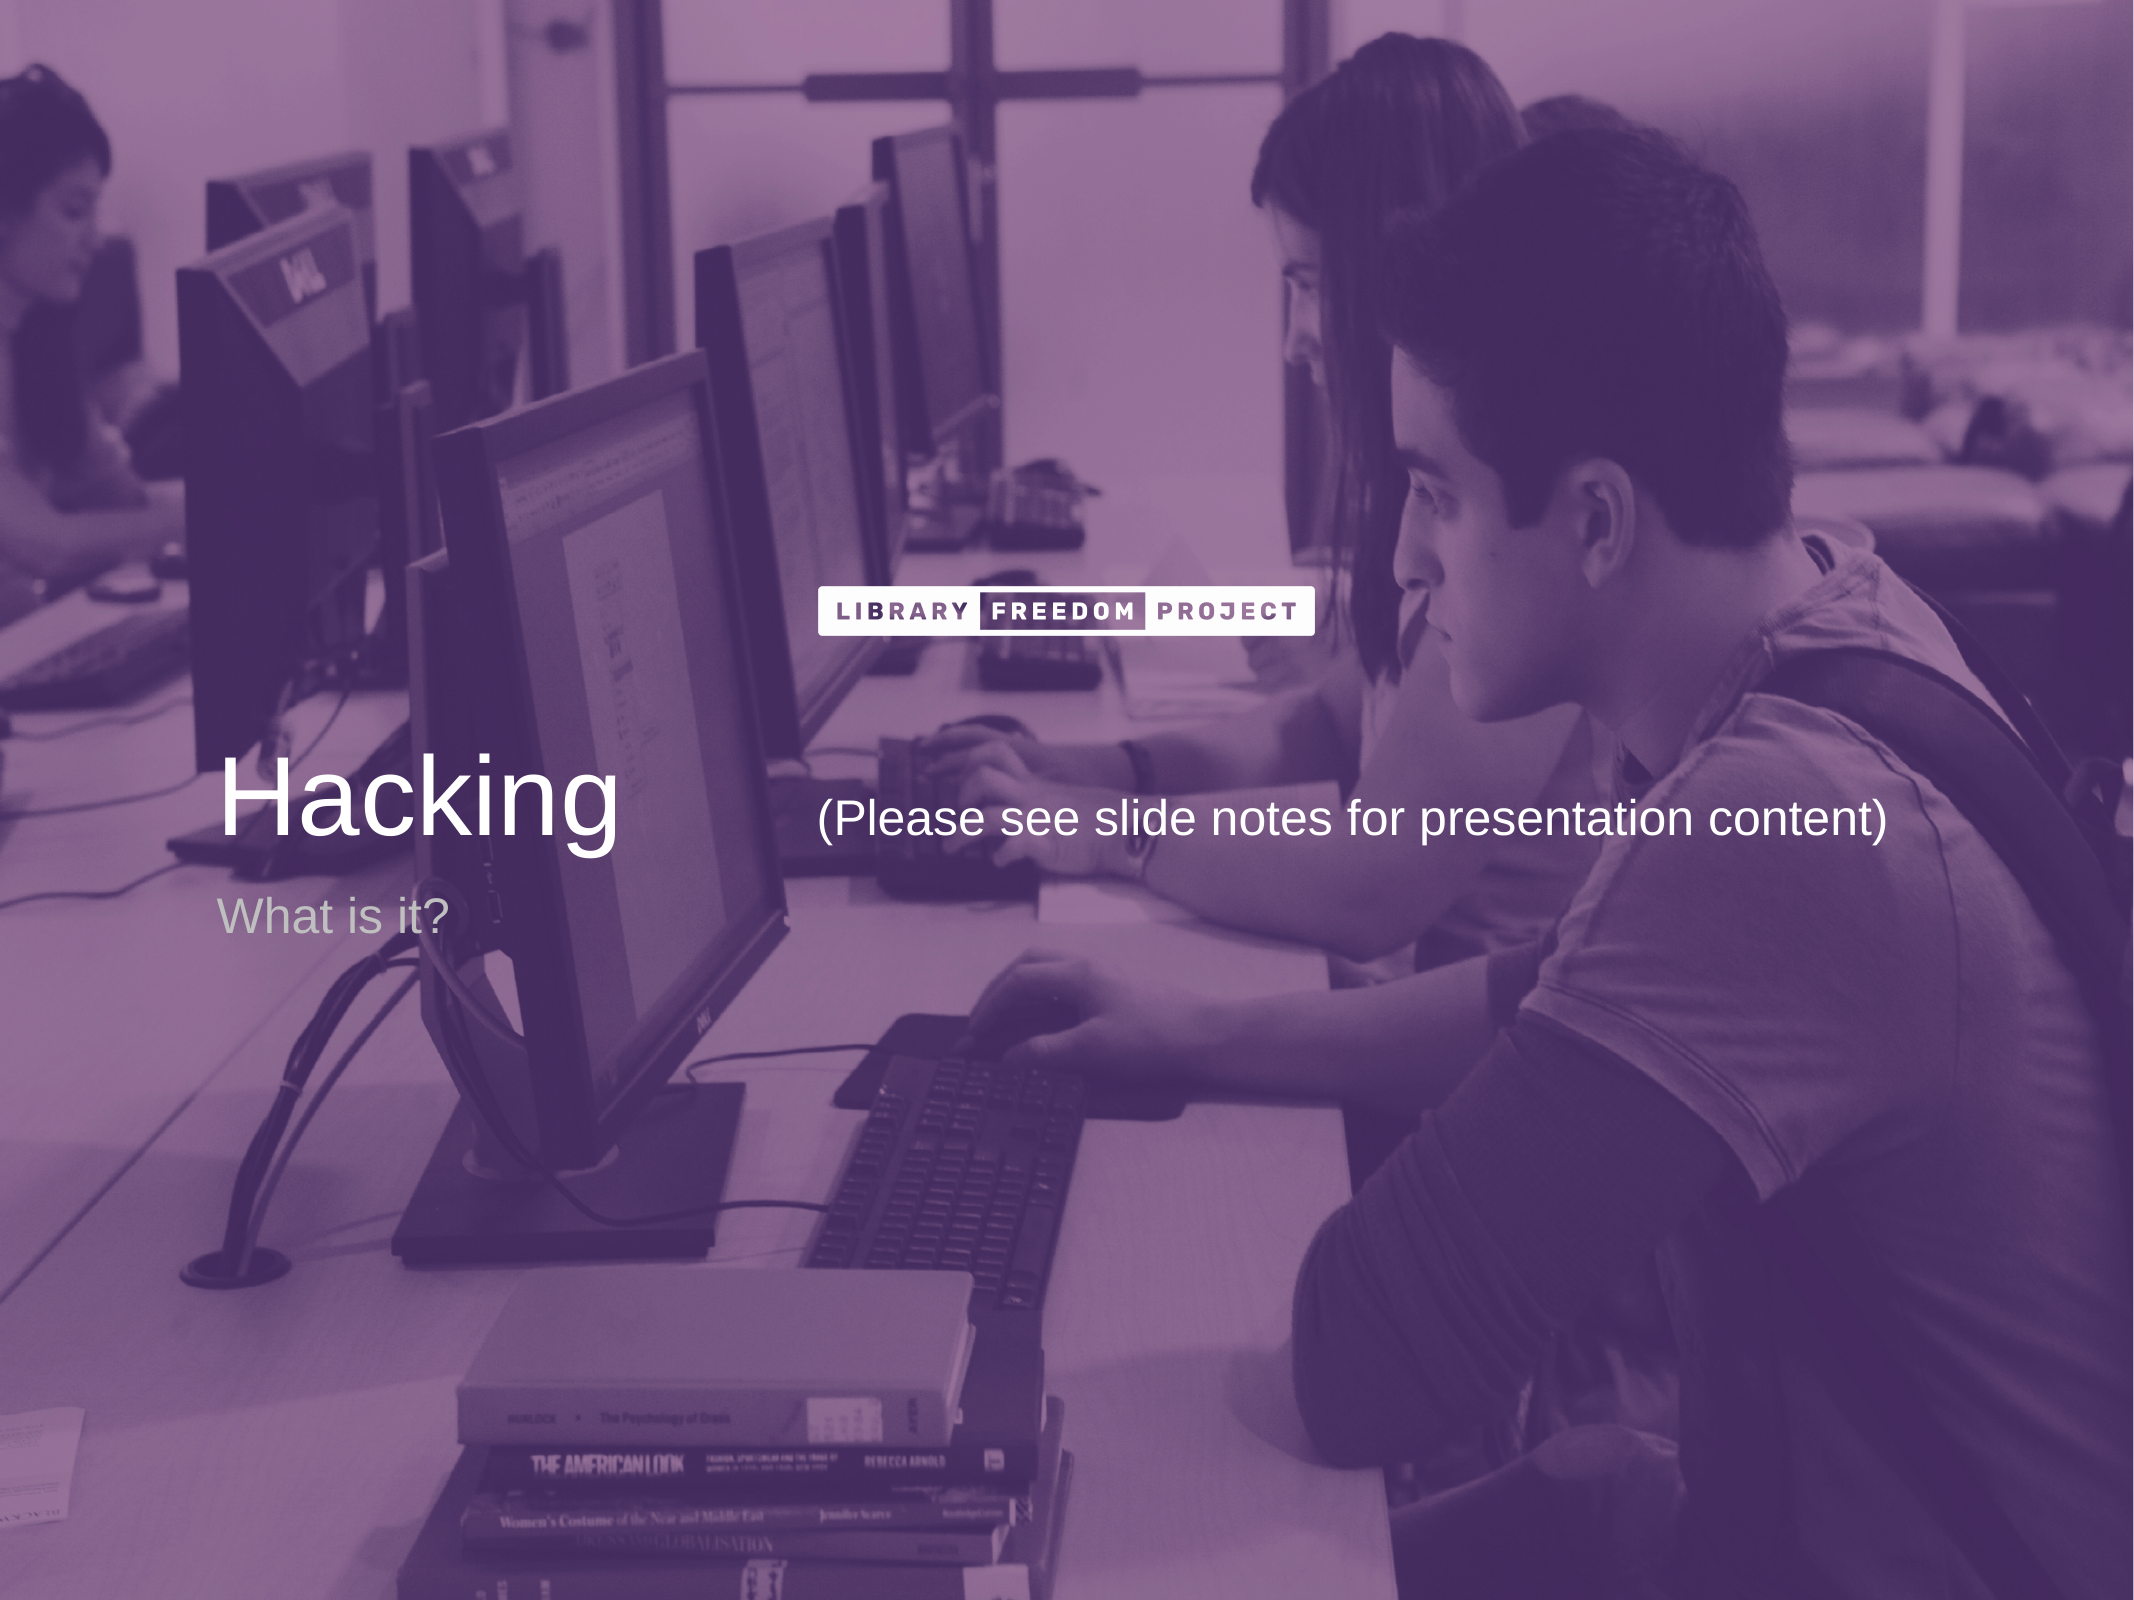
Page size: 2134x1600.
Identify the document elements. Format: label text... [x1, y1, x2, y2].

text_box Hacking (Please see slide notes for presentation content) [208, 710, 1925, 871]
text_box What is it? [208, 887, 1925, 1073]
picture [0, 0, 2134, 1600]
